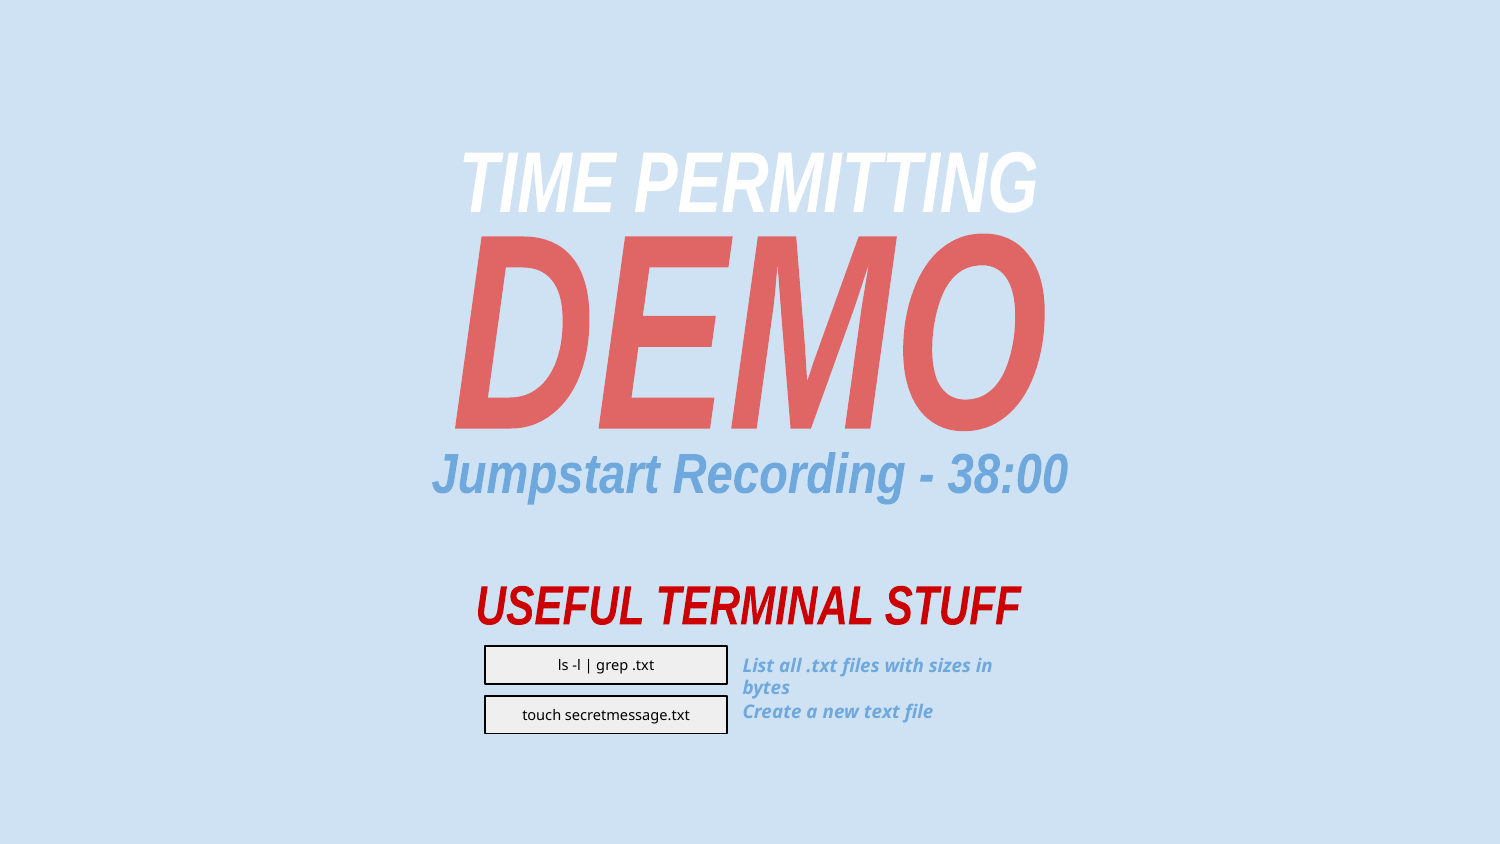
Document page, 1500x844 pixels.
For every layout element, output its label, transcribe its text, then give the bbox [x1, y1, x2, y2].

text_box List all .txt files with sizes in bytes [727, 638, 1015, 688]
text_box ls -l | grep .txt [485, 646, 727, 684]
text_box touch secretmessage.txt [485, 695, 727, 734]
text_box Create a new text file [727, 688, 1015, 734]
